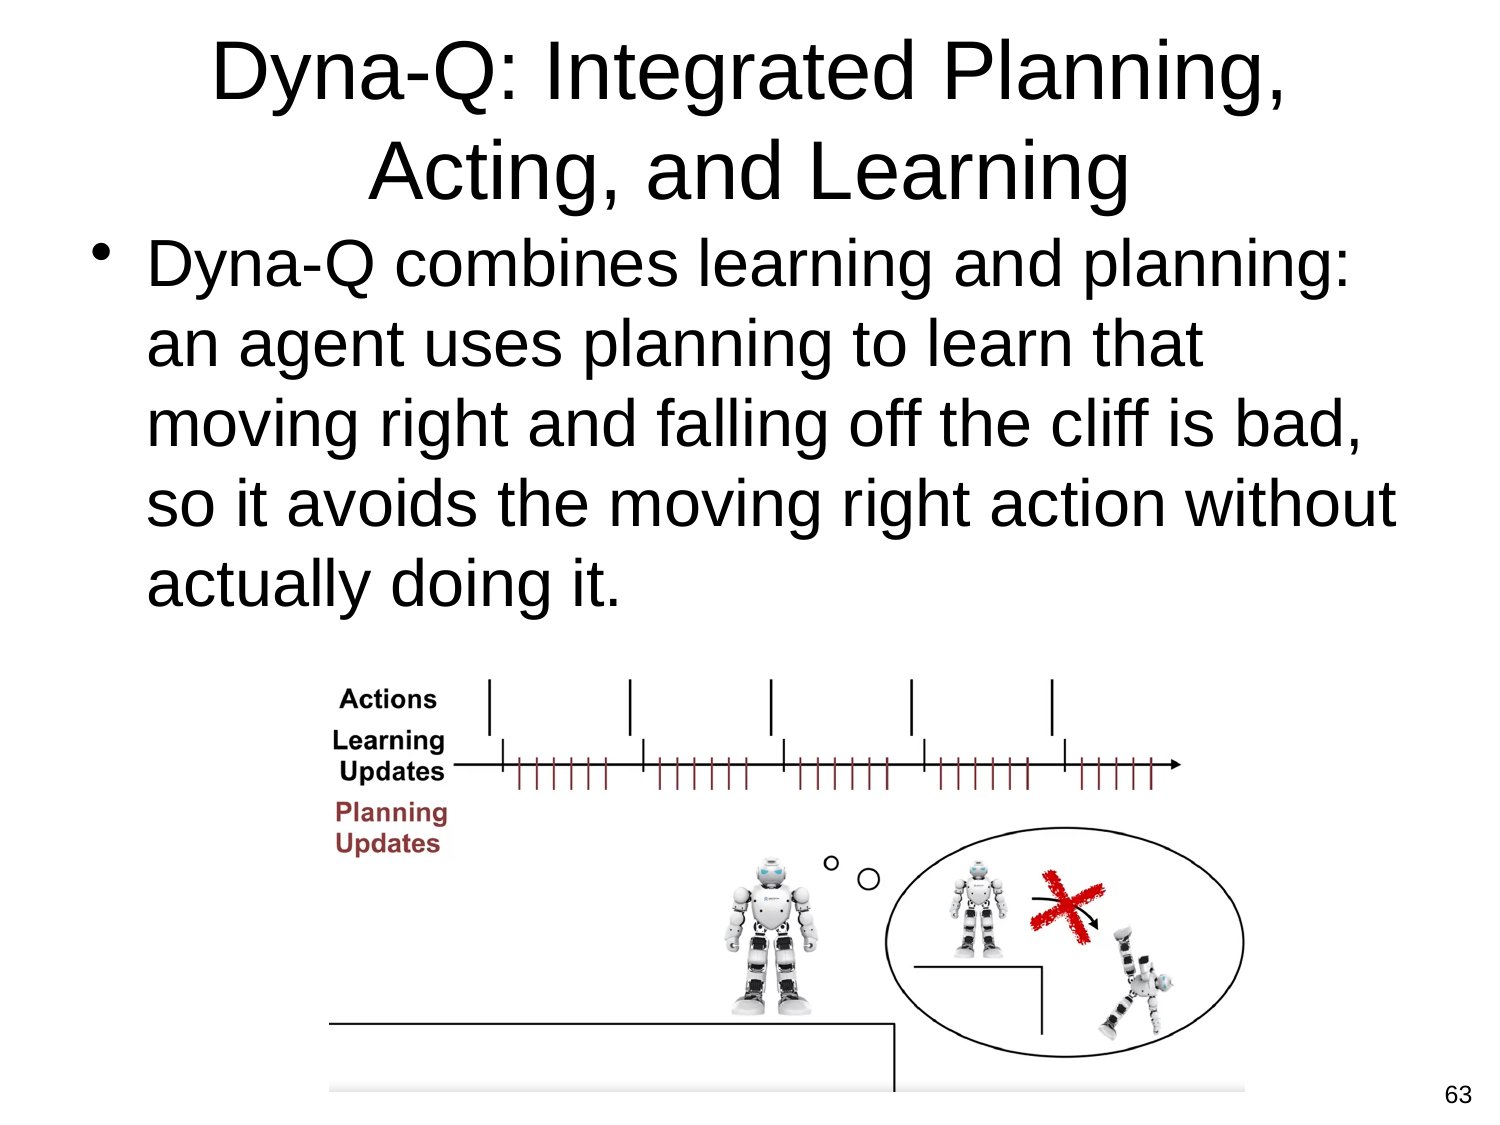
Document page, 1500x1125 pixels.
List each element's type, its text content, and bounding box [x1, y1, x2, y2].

slide_number 63 [1137, 1070, 1488, 1112]
title Dyna-Q: Integrated Planning, Acting, and Learning [74, 44, 1426, 188]
picture [329, 676, 1246, 1092]
list Dyna-Q combines learning and planning: an agent uses planning to learn that moving right and falling off the cliff is bad, so it avoids the moving right action without actually doing it. [74, 212, 1426, 1051]
